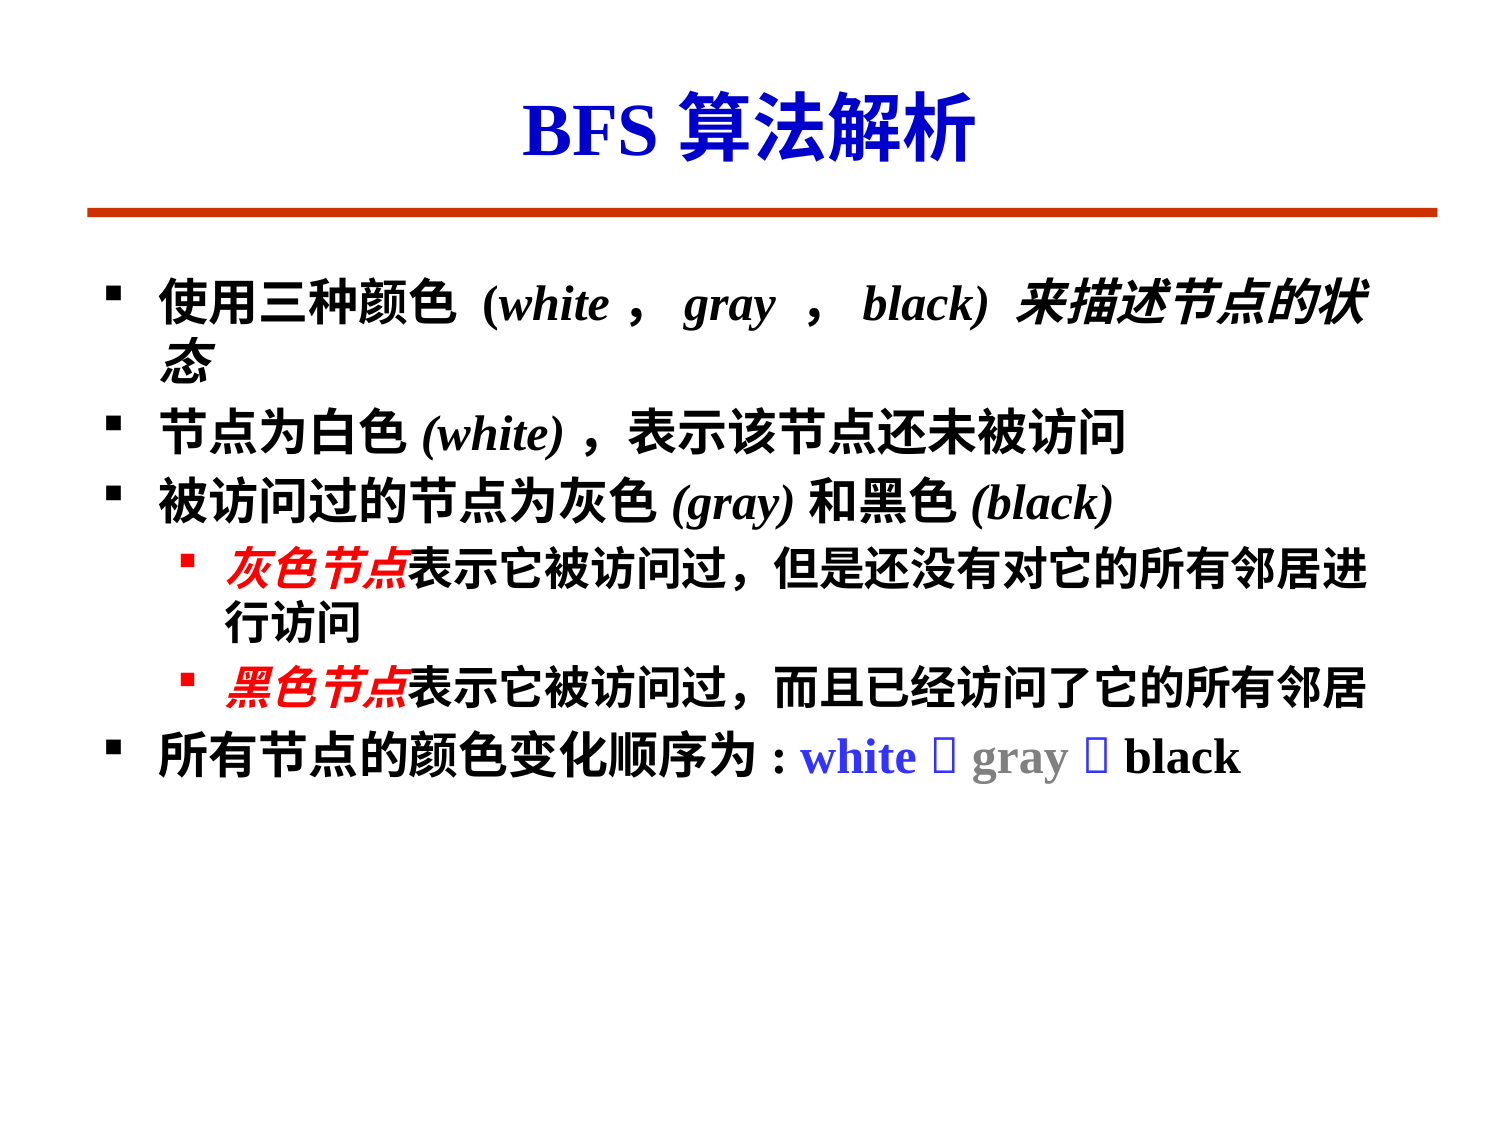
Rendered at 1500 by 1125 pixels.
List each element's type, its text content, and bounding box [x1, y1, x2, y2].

title BFS算法解析 [112, 50, 1388, 200]
list 使用三种颜色 (white，gray ，black) 来描述节点的状态 节点为白色(white)，表示该节点还未被访问 被访问过的节点为灰色(gray)和黑色(black) 灰色节点表示它被访问过，但是还没有对它的所有邻居进行访问 黑色节点表示它被访问过，而且已经访问了它的所有邻居 所有节点的颜色变化顺序为: white  gray  black [87, 262, 1413, 1000]
